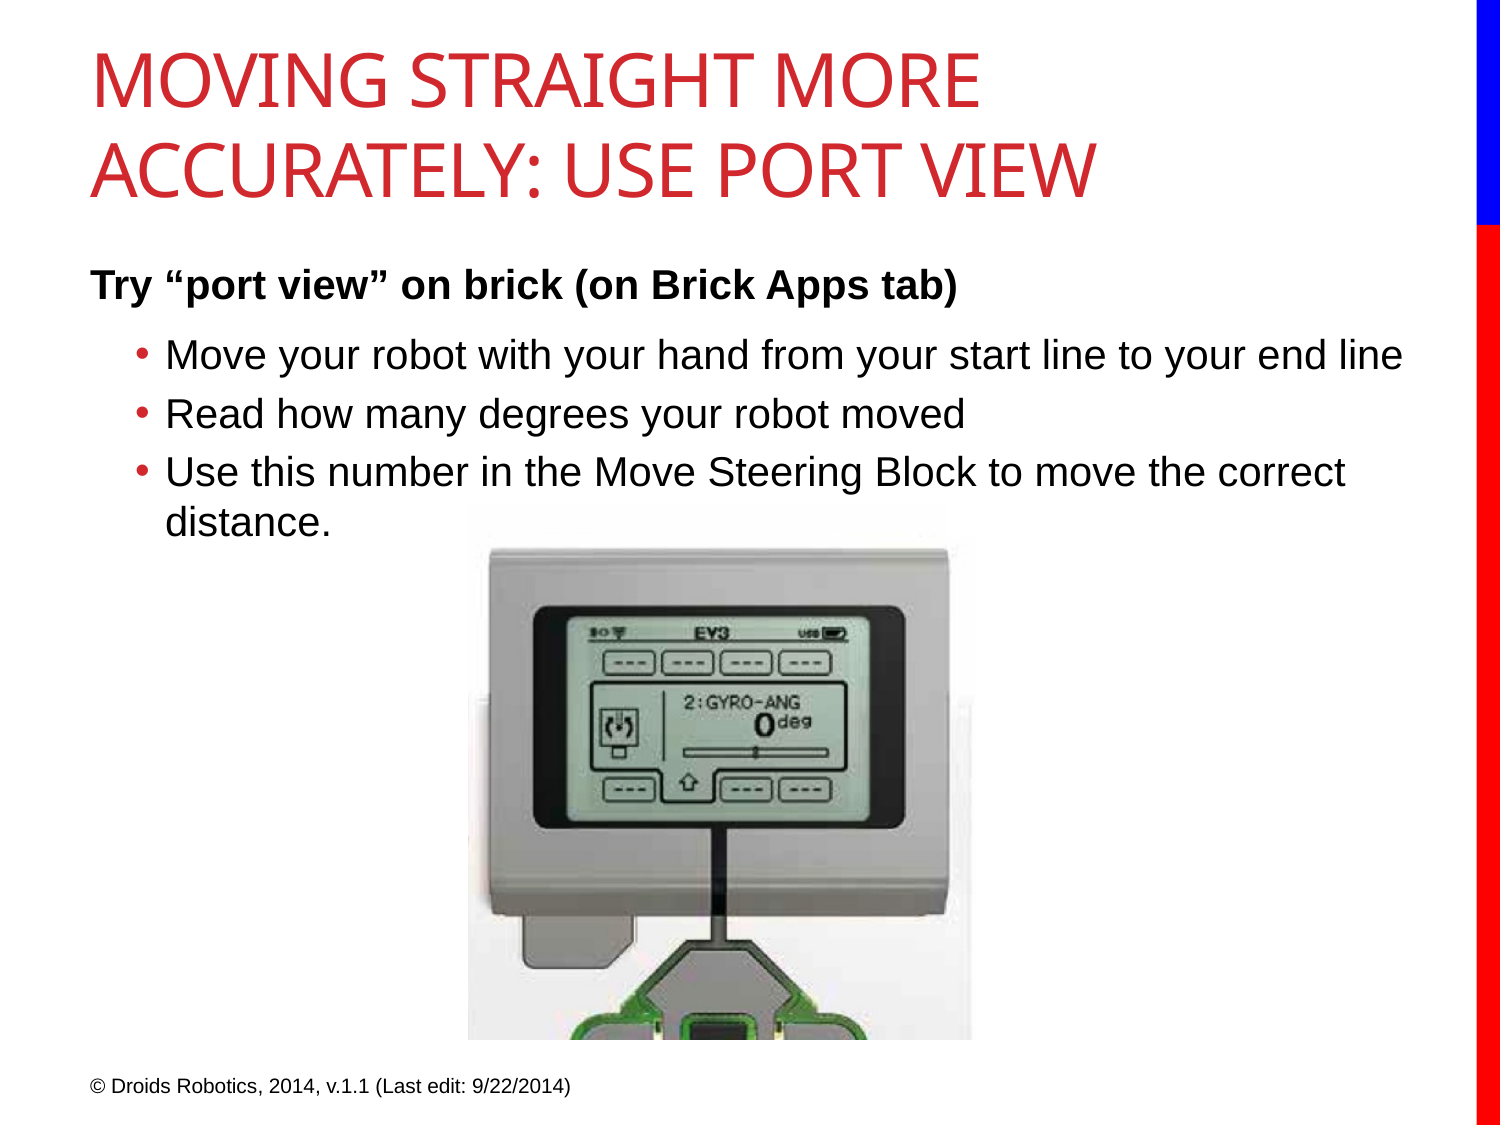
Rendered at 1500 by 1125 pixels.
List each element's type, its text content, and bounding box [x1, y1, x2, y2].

picture [467, 504, 976, 1040]
footer © Droids Robotics, 2014, v.1.1 (Last edit: 9/22/2014) [75, 1065, 638, 1112]
title Moving Straight more accurately: Use Port View [75, 25, 1428, 250]
list Try “port view” on brick (on Brick Apps tab) Move your robot with your hand from your start line to your end line Read how many degrees your robot moved Use this number in the Move Steering Block to move the correct distance. [75, 250, 1428, 968]
